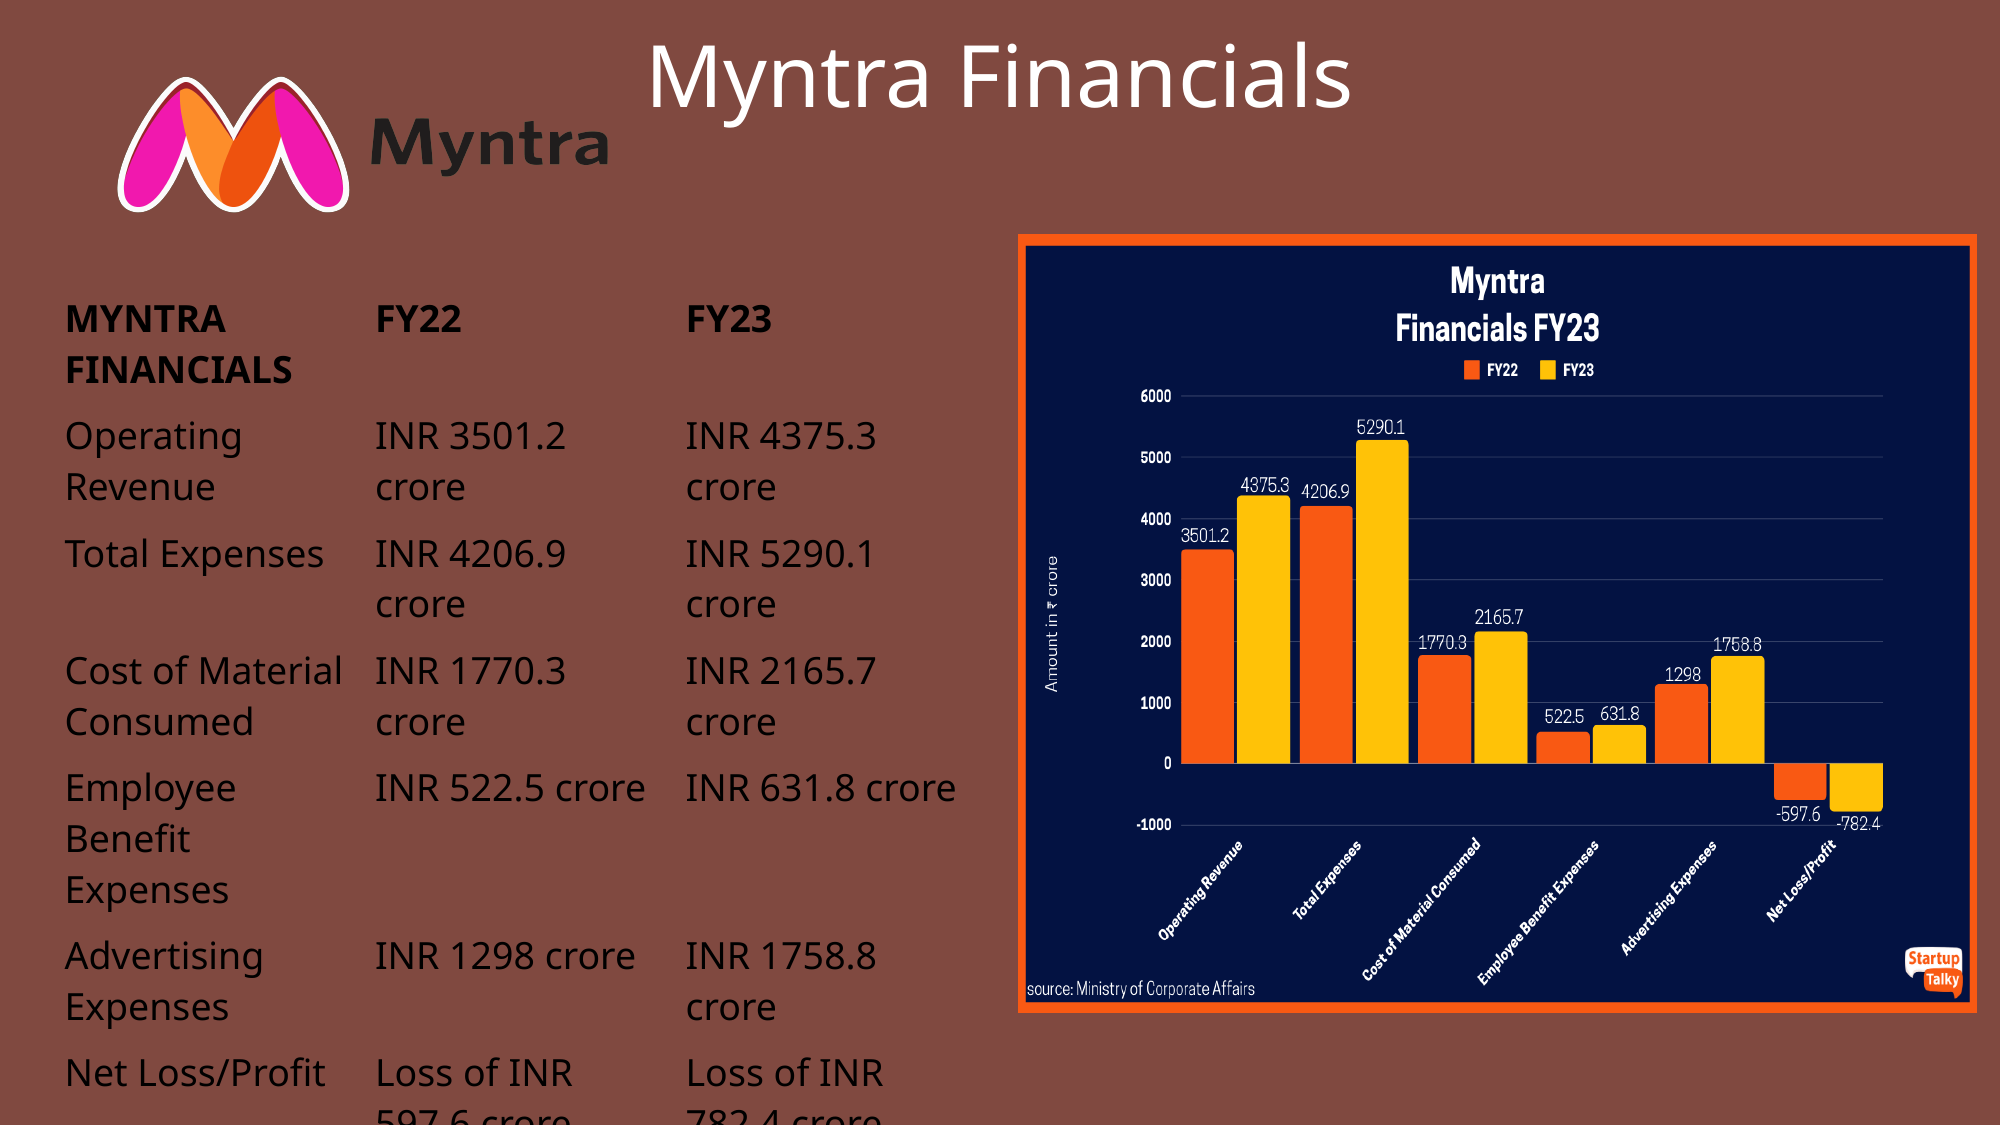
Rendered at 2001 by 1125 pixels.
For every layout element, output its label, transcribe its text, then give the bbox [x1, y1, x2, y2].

table_cell INR 1298 crore [360, 922, 671, 1039]
table_cell INR 3501.2 crore [360, 402, 671, 520]
table_cell INR 4375.3 crore [671, 402, 981, 520]
table_cell Total Expenses [49, 520, 360, 637]
title Myntra Financials [612, 25, 1863, 135]
table_cell INR 2165.7 crore [671, 637, 981, 754]
table_header Myntra Financials [49, 285, 360, 402]
table_cell INR 5290.1 crore [671, 520, 981, 637]
table_cell Operating Revenue [49, 402, 360, 520]
table_header FY23 [671, 285, 981, 402]
table_cell Cost of Material Consumed [49, 637, 360, 754]
table_cell Loss of INR 597.6 crore [360, 1039, 671, 1125]
table_cell INR 1770.3 crore [360, 637, 671, 754]
table_cell Employee Benefit Expenses [49, 754, 360, 922]
table_cell INR 522.5 crore [360, 754, 671, 922]
table_cell Net Loss/Profit [49, 1039, 360, 1125]
picture [1018, 234, 1977, 1013]
picture [112, 25, 612, 264]
table_cell INR 1758.8 crore [671, 922, 981, 1039]
table_cell INR 4206.9 crore [360, 520, 671, 637]
table_cell Advertising Expenses [49, 922, 360, 1039]
table_header FY22 [360, 285, 671, 402]
table_cell Loss of INR 782.4 crore [671, 1039, 981, 1125]
table_cell INR 631.8 crore [671, 754, 981, 922]
